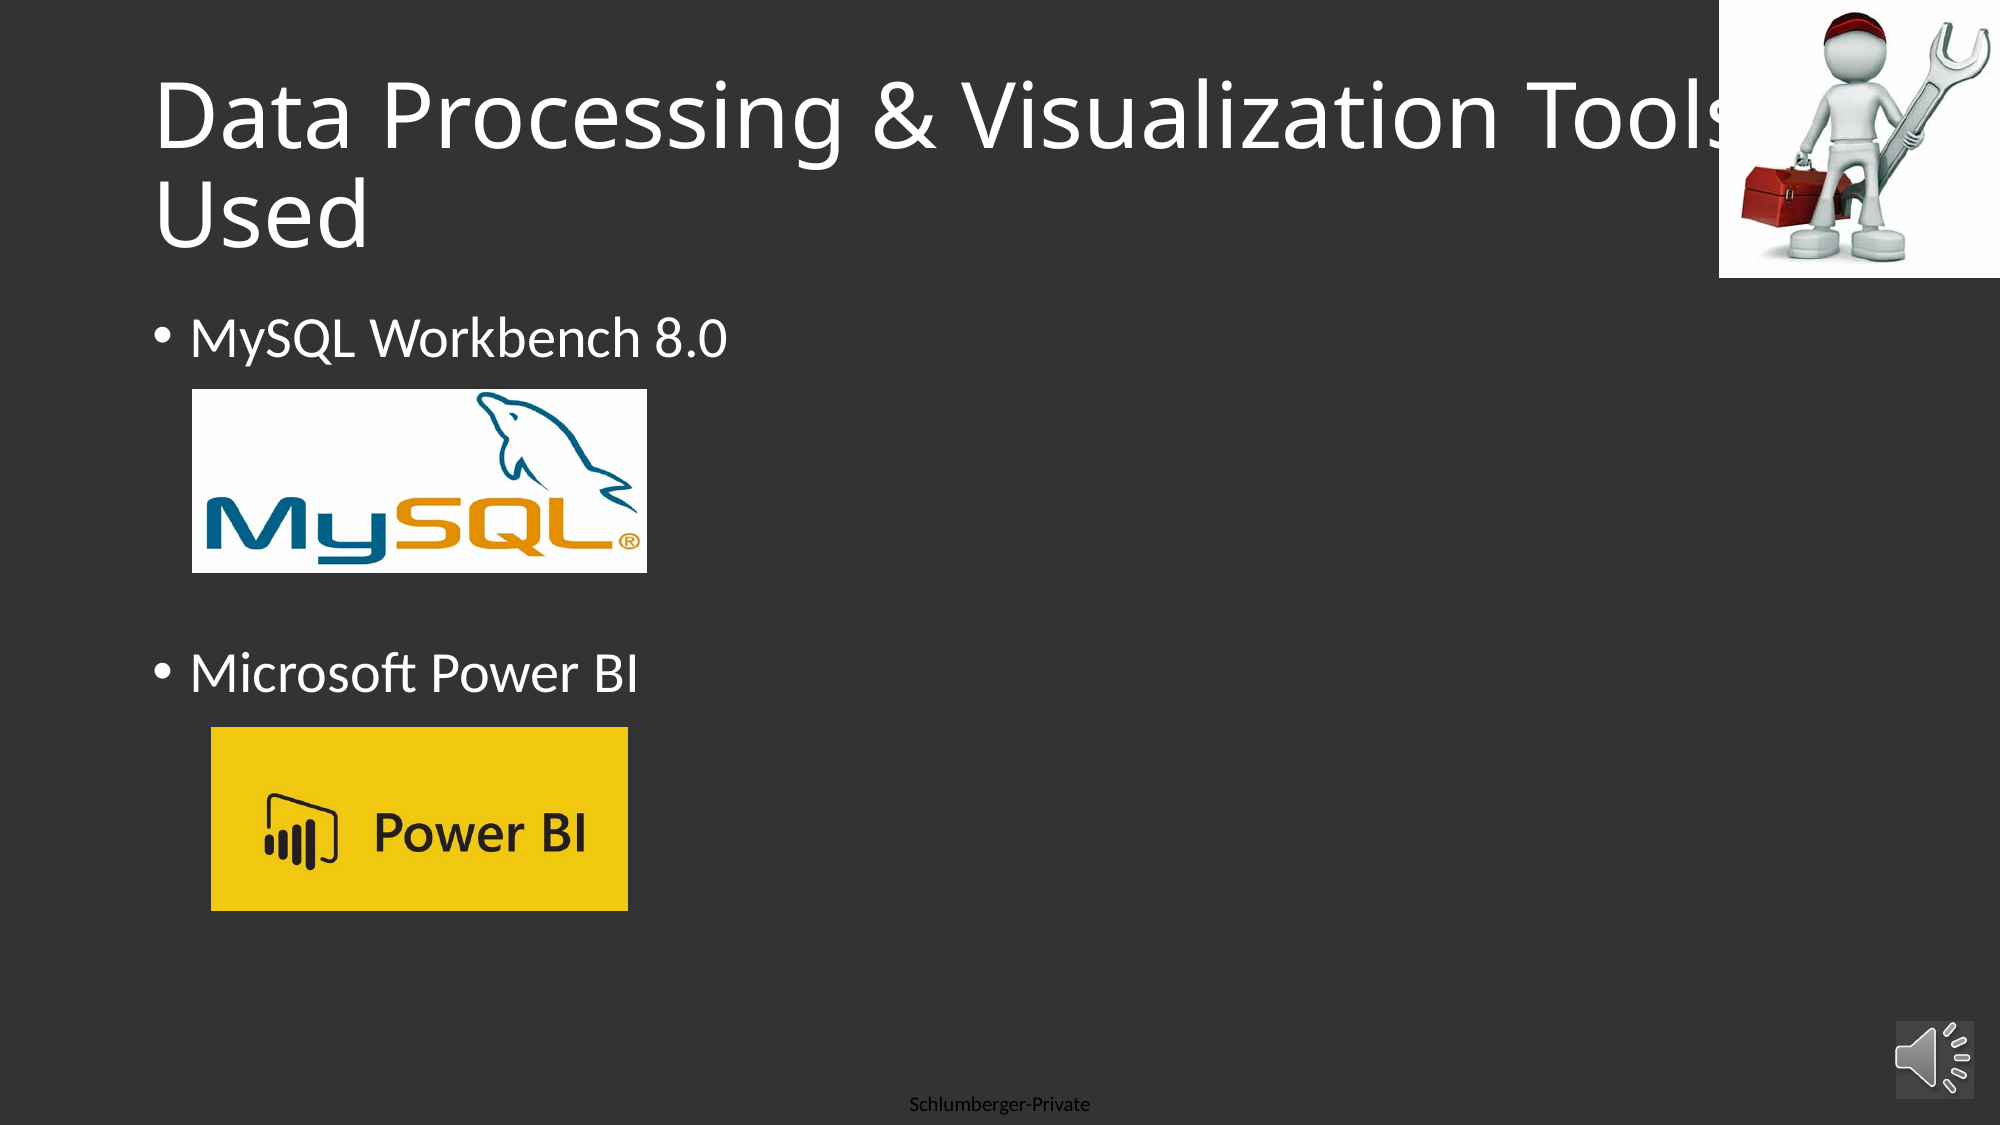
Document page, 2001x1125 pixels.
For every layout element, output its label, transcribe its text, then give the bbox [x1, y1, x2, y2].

picture [1894, 1019, 1975, 1100]
picture [211, 727, 628, 911]
title Data Processing & Visualization Tools Used [137, 59, 1719, 278]
picture [192, 389, 647, 573]
list MySQL Workbench 8.0 Microsoft Power BI [137, 299, 1863, 1014]
picture [1719, 0, 2000, 278]
